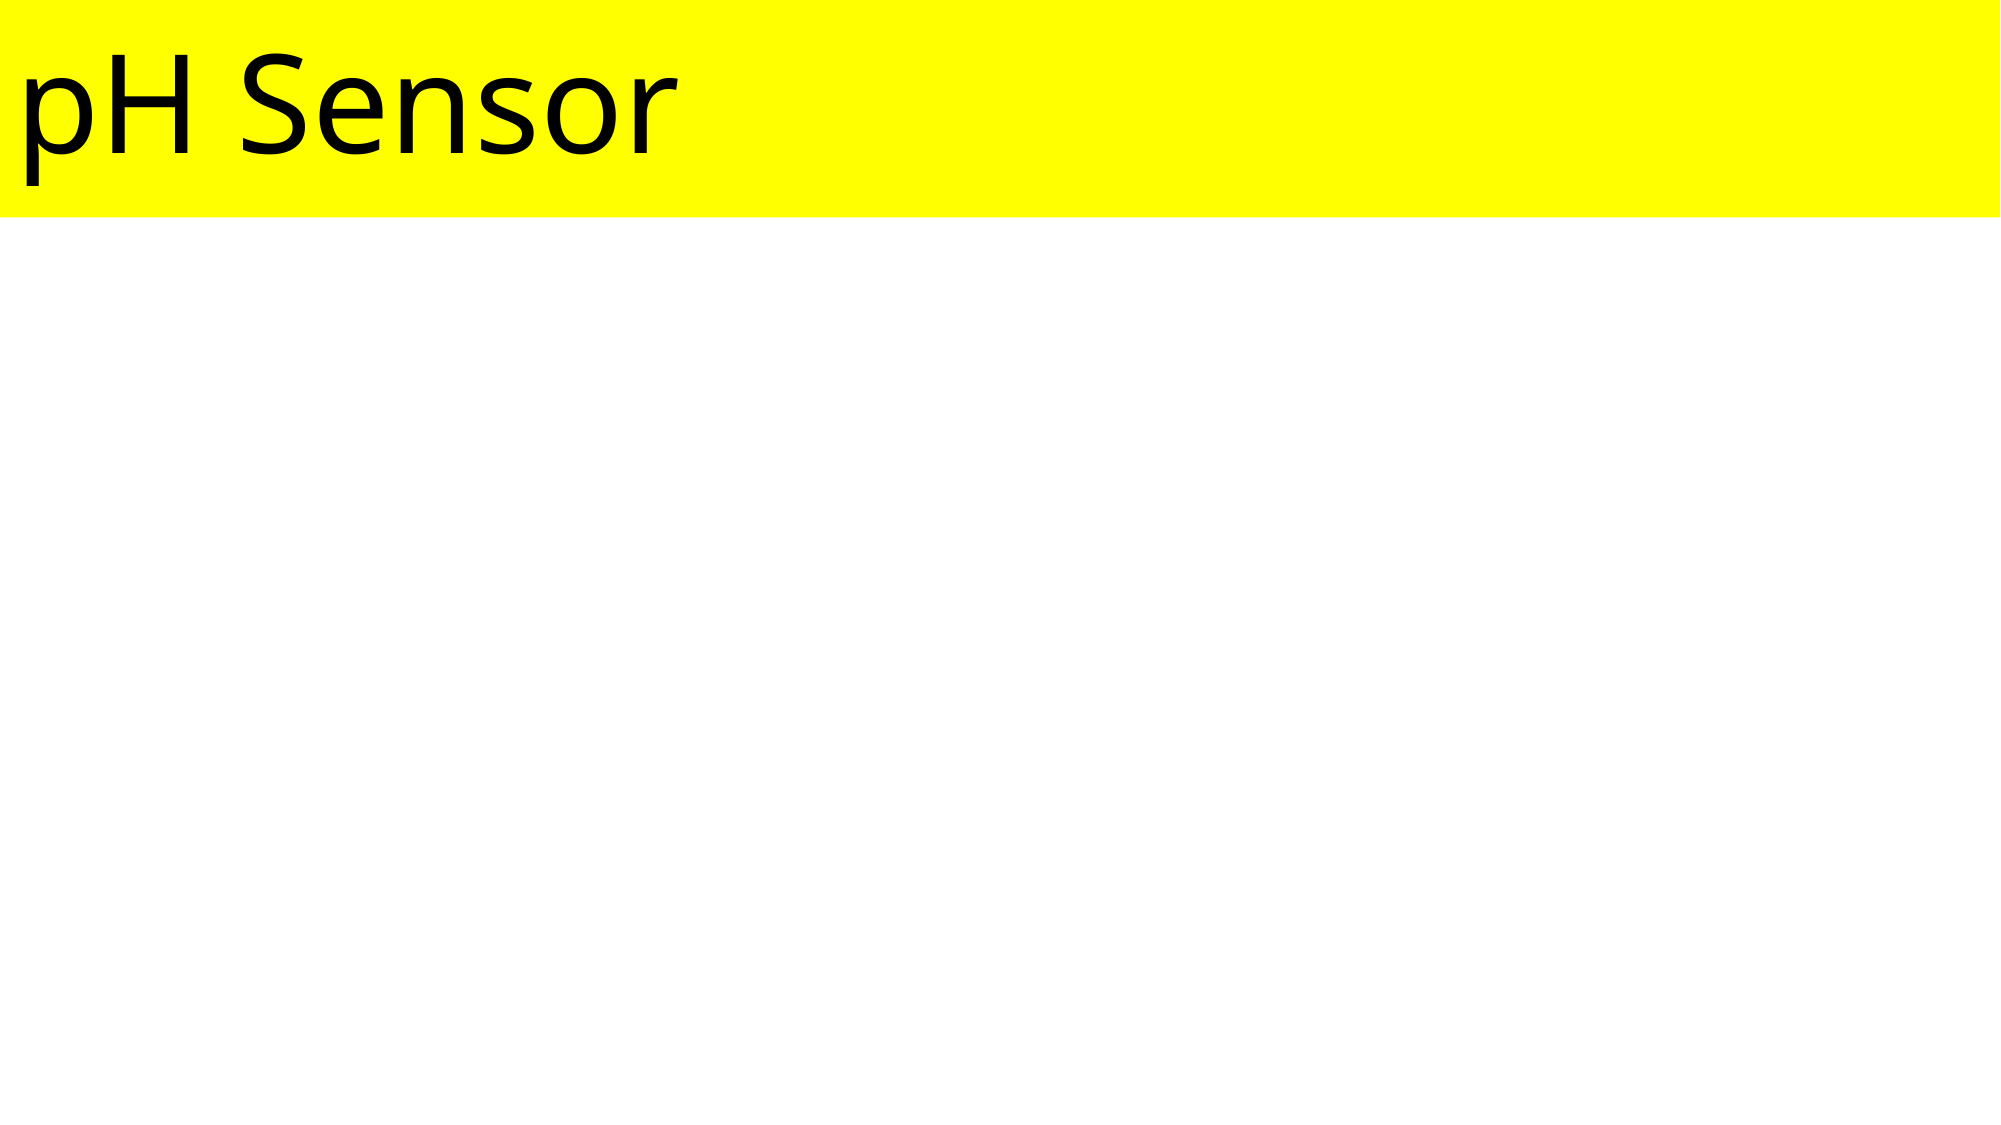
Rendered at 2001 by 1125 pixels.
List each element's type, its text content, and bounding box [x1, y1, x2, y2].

title pH Sensor [0, 0, 2000, 218]
